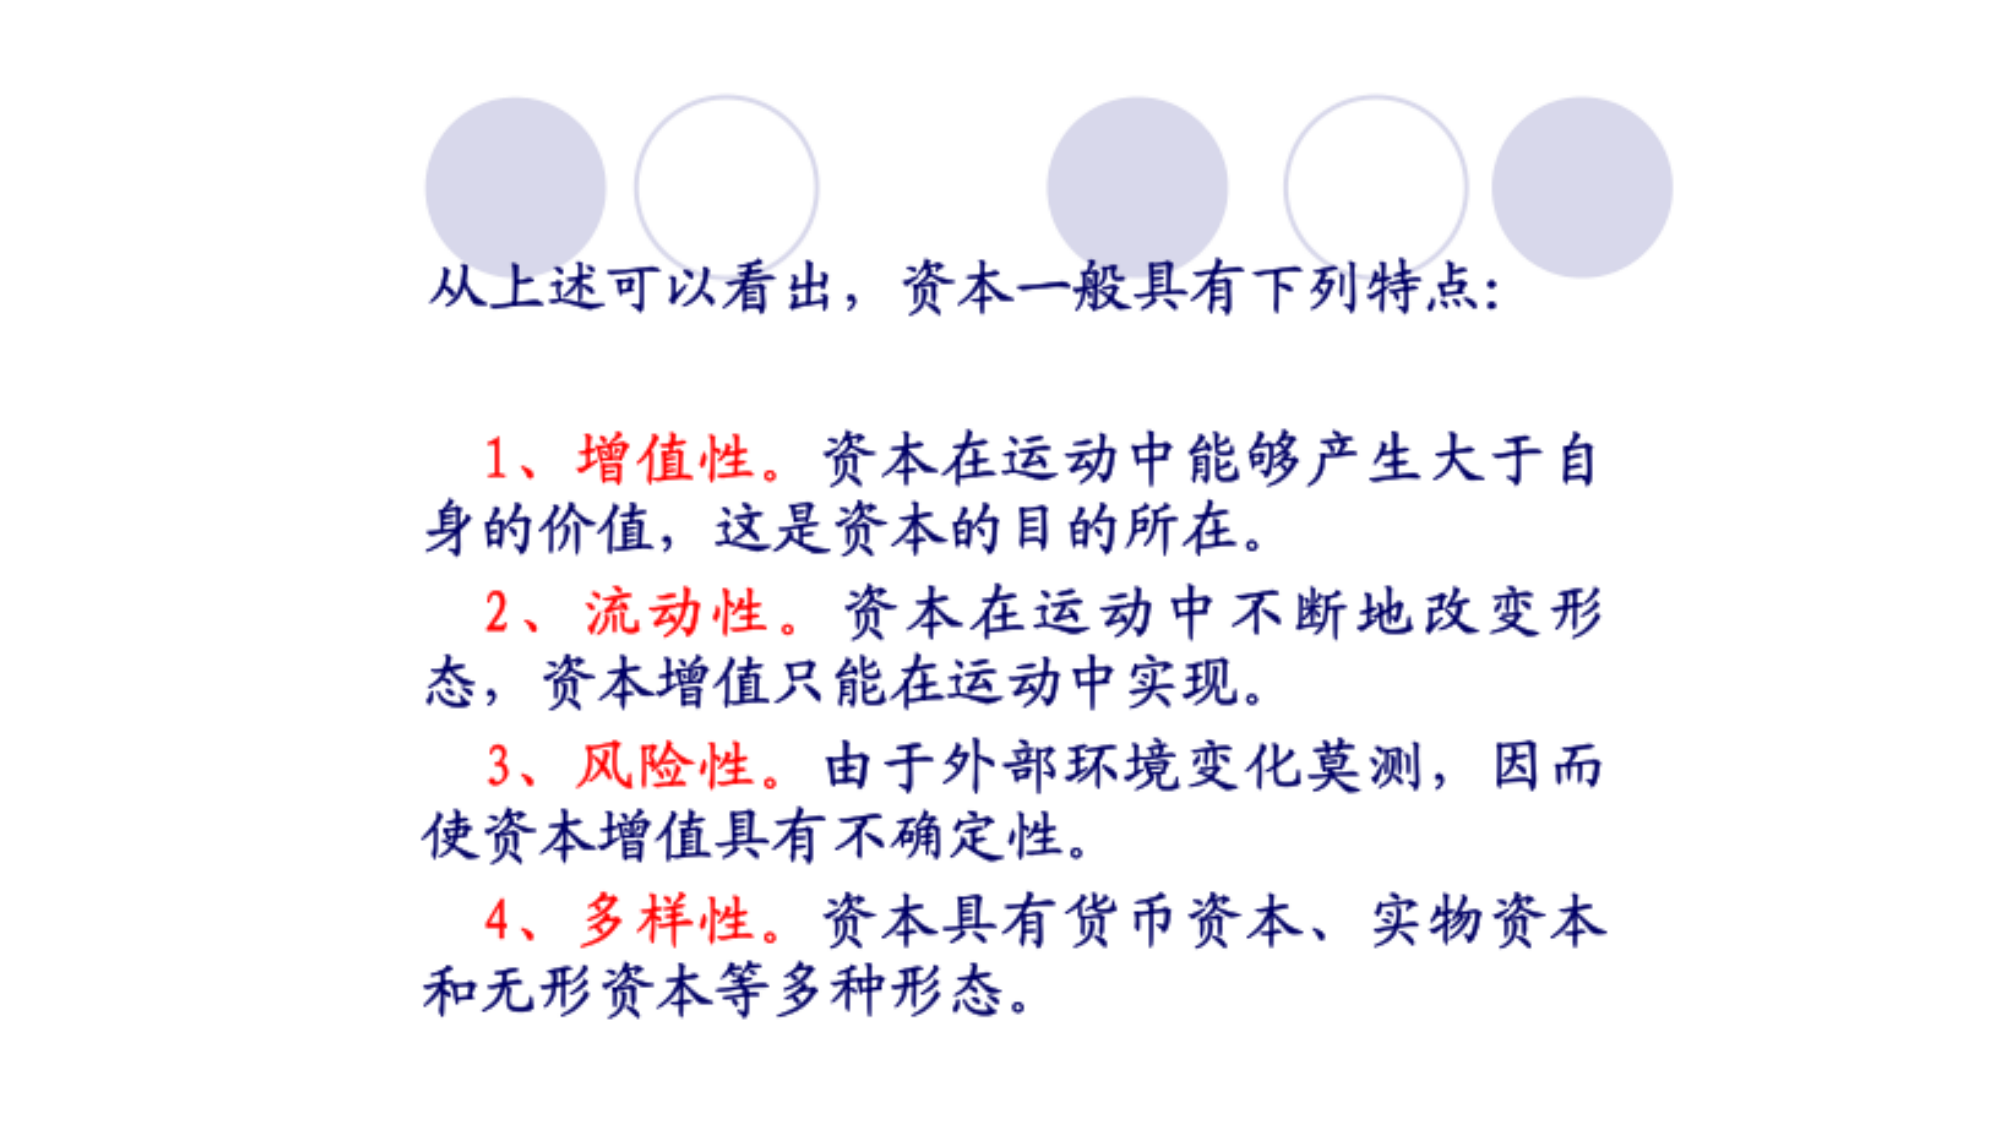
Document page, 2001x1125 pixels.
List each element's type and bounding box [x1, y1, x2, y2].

picture [368, 84, 1691, 1086]
